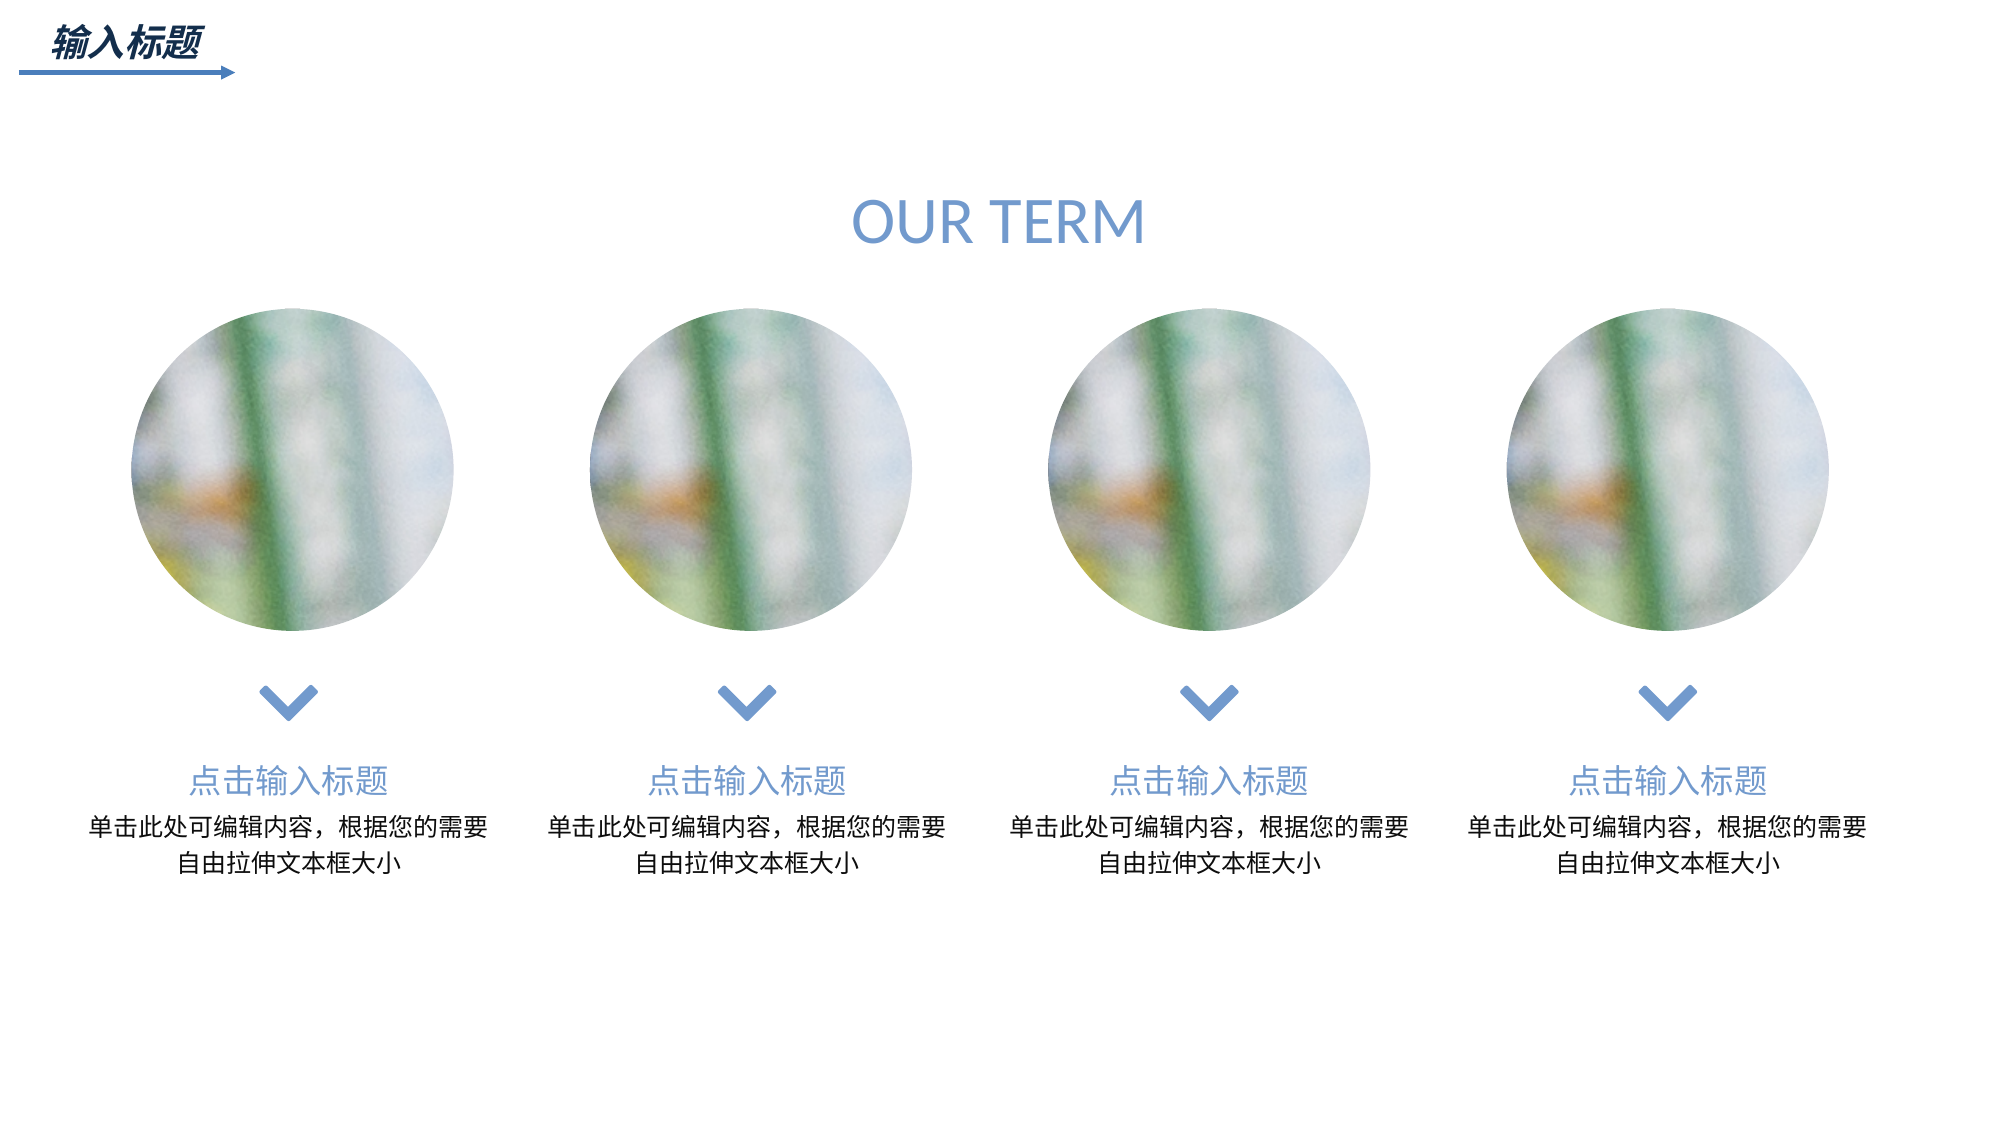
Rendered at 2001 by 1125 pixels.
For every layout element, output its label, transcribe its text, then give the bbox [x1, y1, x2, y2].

text_box 点击输入标题 单击此处可编辑内容，根据您的需要自由拉伸文本框大小 [1002, 752, 1417, 878]
text_box [1180, 684, 1239, 722]
text_box OUR TERM [684, 169, 1316, 265]
text_box 输入标题 [34, 11, 236, 72]
text_box [1638, 684, 1698, 722]
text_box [131, 308, 1830, 632]
text_box [259, 684, 318, 722]
text_box 点击输入标题 单击此处可编辑内容，根据您的需要自由拉伸文本框大小 [540, 752, 955, 878]
text_box 点击输入标题 单击此处可编辑内容，根据您的需要自由拉伸文本框大小 [1460, 752, 1875, 878]
text_box 点击输入标题 单击此处可编辑内容，根据您的需要自由拉伸文本框大小 [81, 752, 496, 878]
text_box [717, 684, 777, 722]
